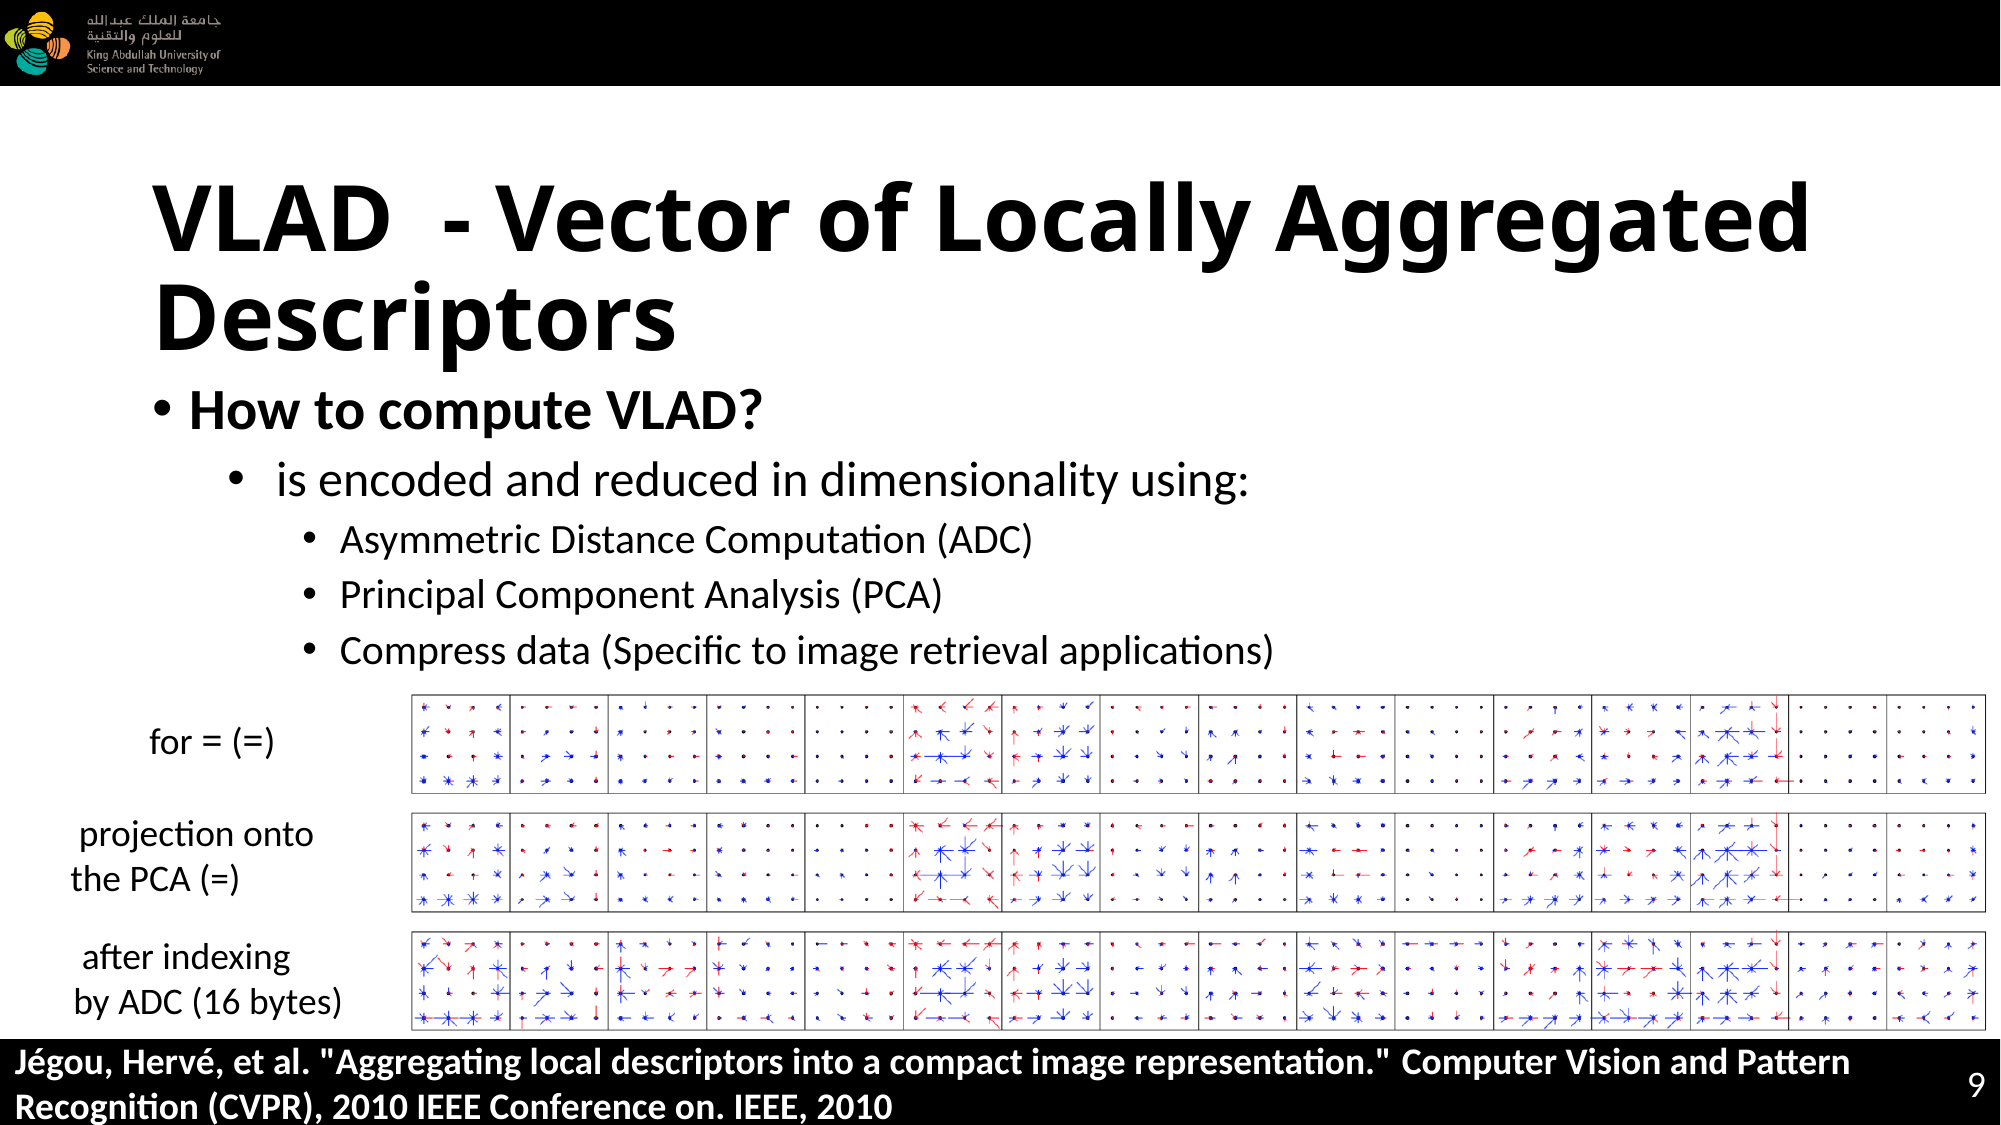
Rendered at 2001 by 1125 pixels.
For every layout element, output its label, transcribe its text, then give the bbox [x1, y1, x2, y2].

text_box Jégou, Hervé, et al. "Aggregating local descriptors into a compact image representation." Computer Vision and Pattern Recognition (CVPR), 2010 IEEE Conference on. IEEE, 2010 [0, 1029, 1949, 1125]
title VLAD - Vector of Locally Aggregated Descriptors [137, 164, 2000, 354]
slide_number 9 [1949, 1052, 2000, 1113]
picture [399, 691, 1996, 1039]
picture [0, 4, 231, 86]
